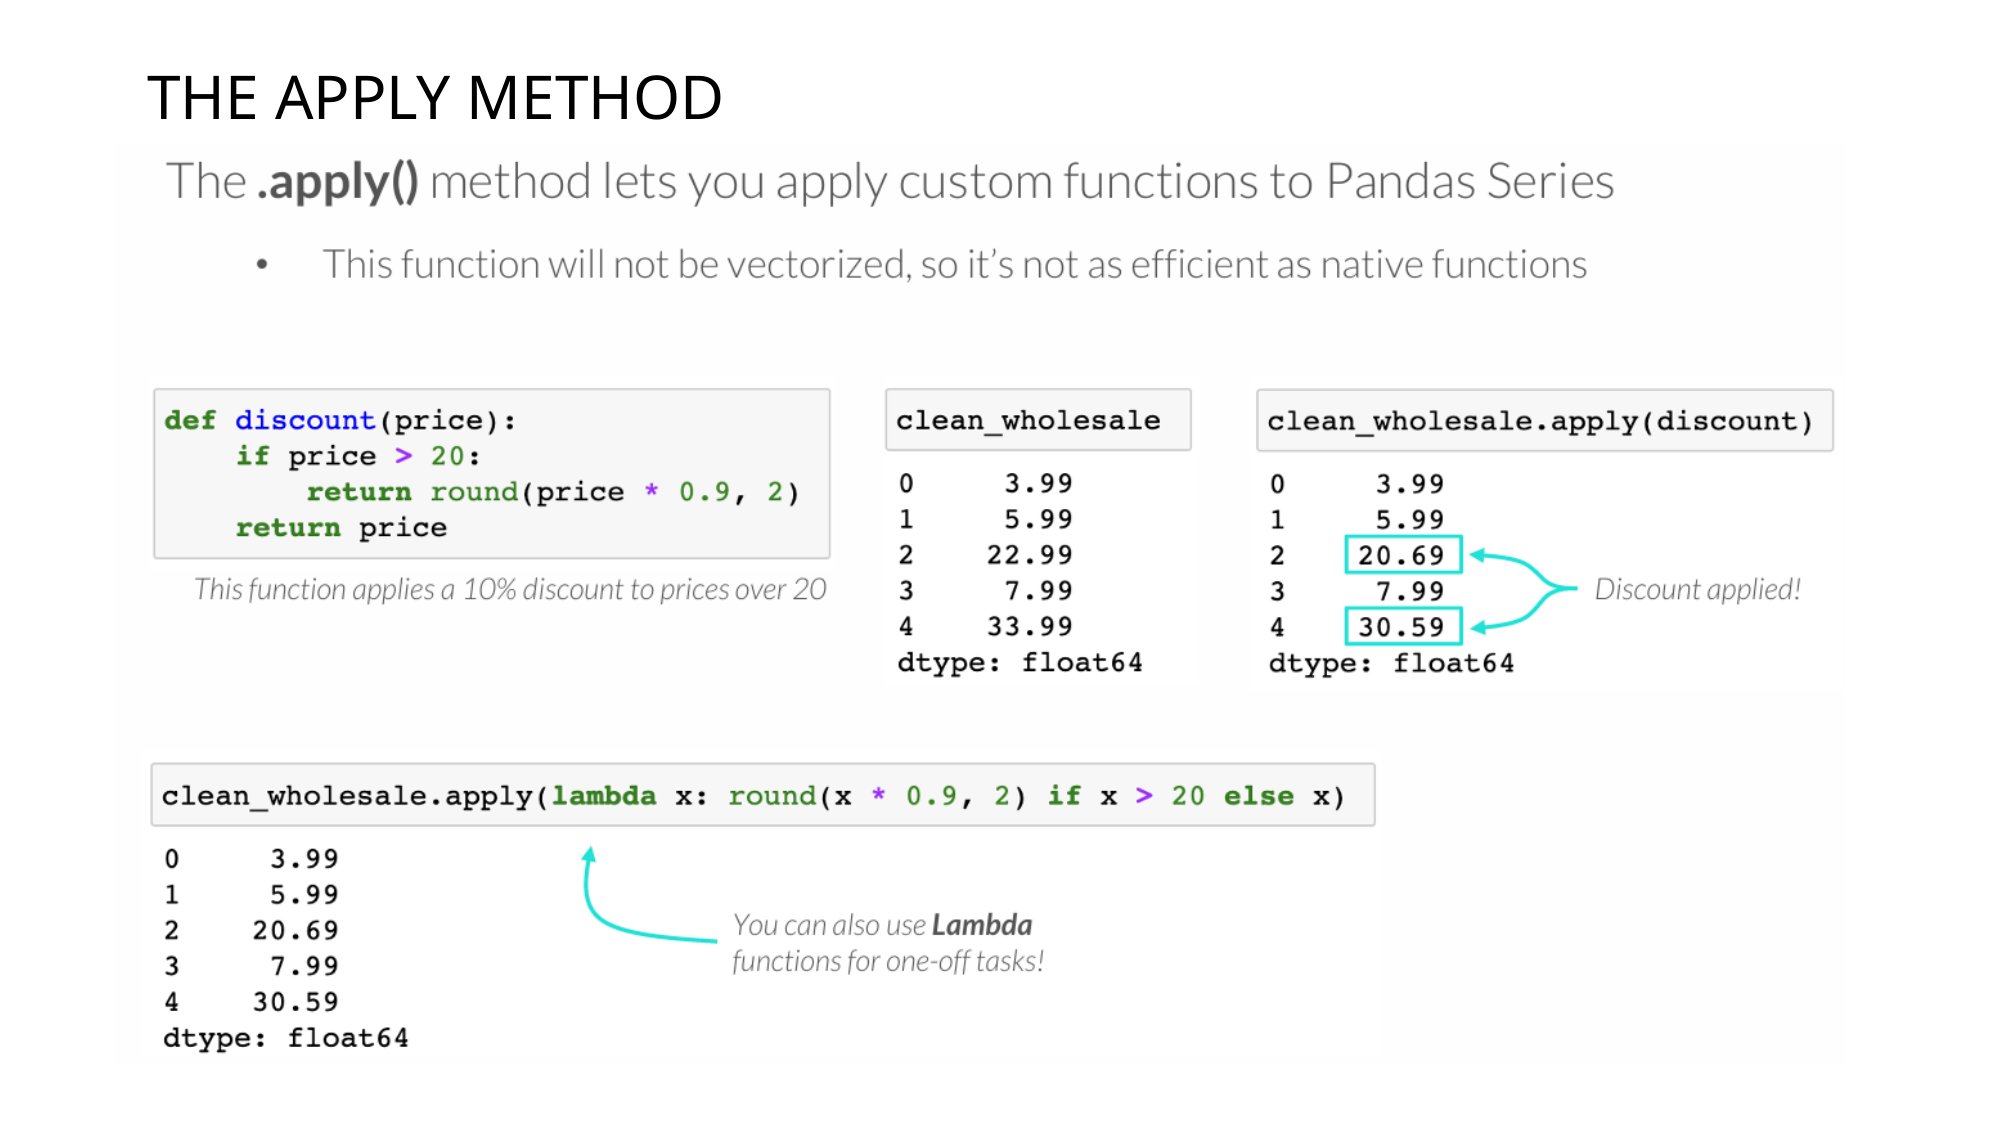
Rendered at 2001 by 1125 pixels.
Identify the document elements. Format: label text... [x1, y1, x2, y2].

picture [112, 144, 1845, 1066]
title THE APPLY METHOD [132, 59, 1863, 141]
